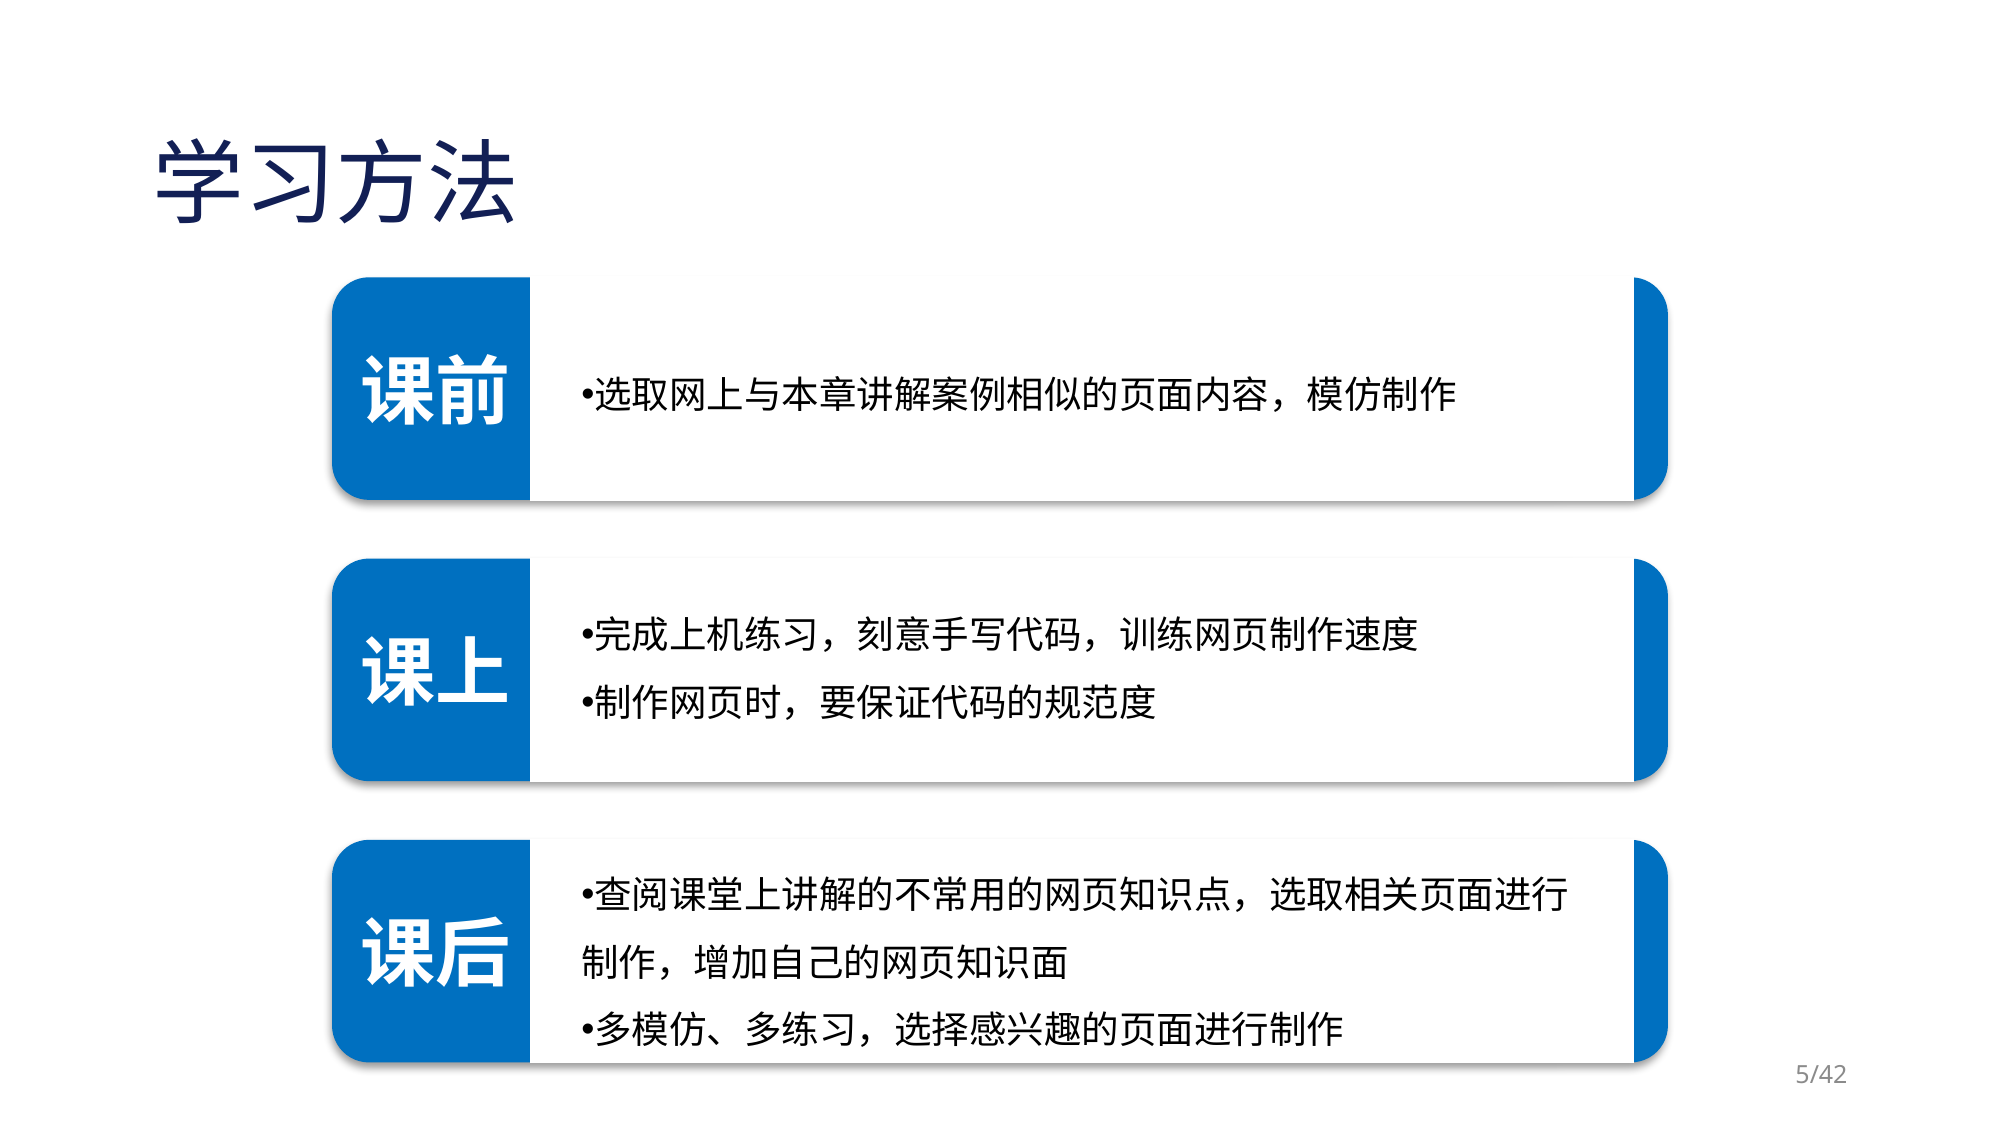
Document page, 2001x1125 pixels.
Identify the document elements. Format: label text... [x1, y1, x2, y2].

title 学习方法 [137, 59, 1863, 278]
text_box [331, 277, 1668, 1063]
slide_number /42 [1412, 1042, 1863, 1103]
